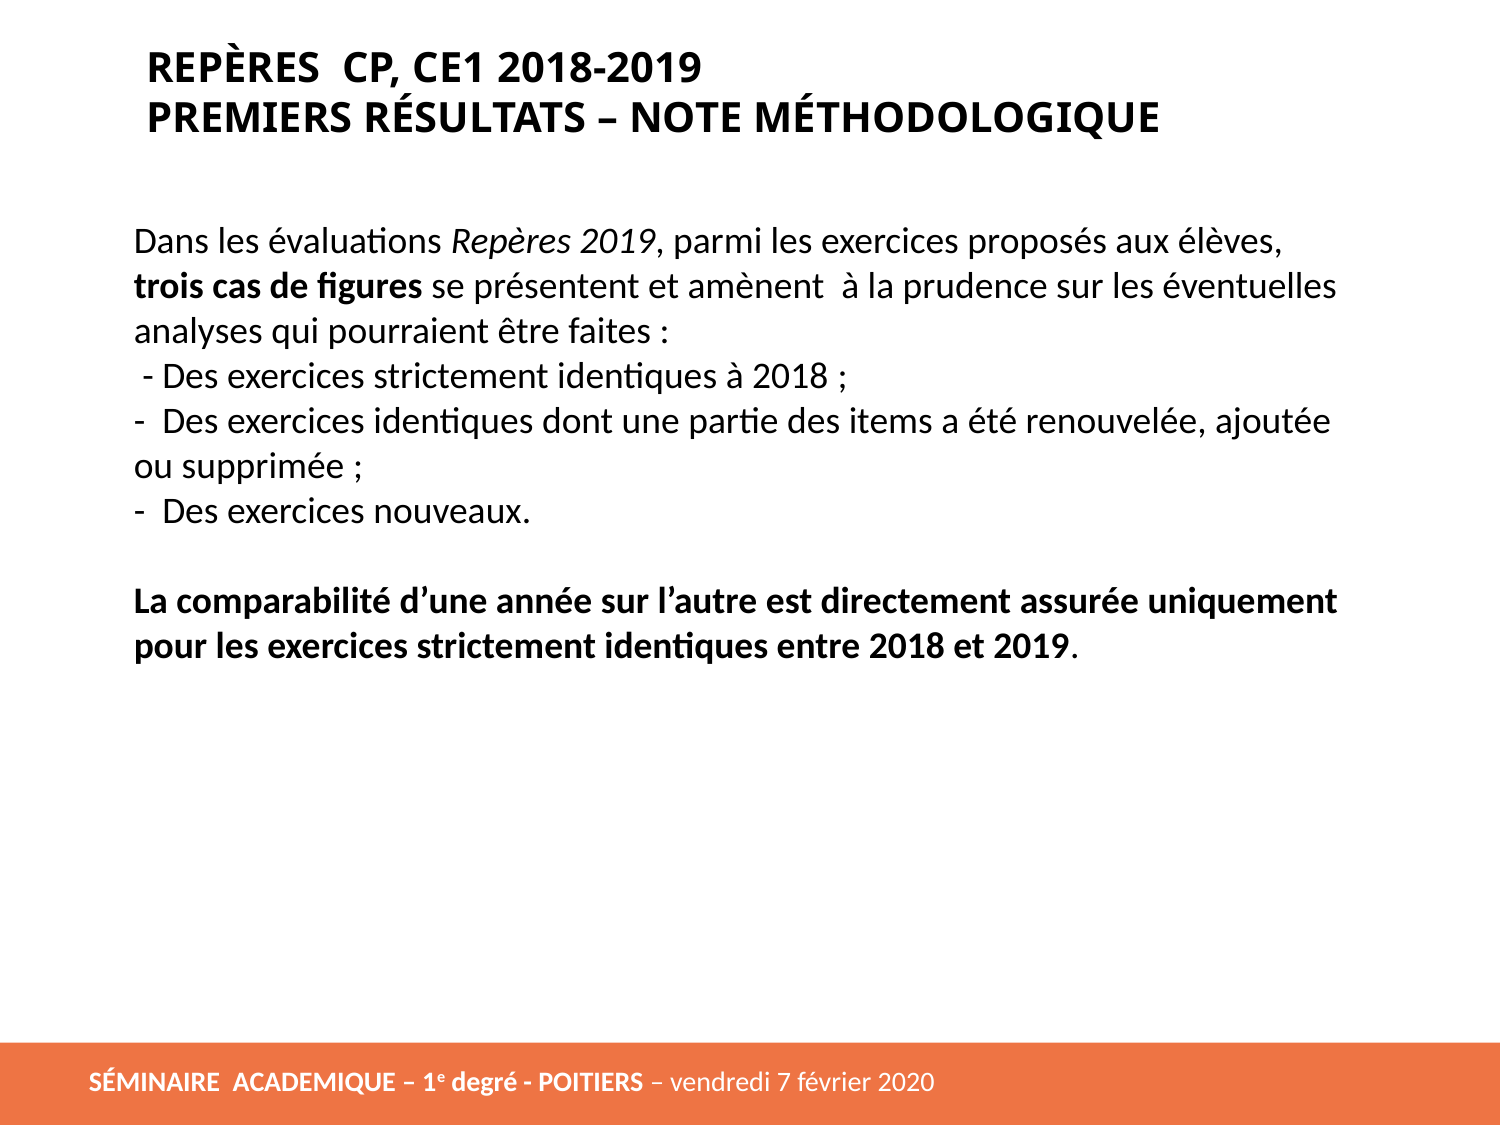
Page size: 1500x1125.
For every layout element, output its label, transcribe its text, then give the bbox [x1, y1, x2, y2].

text_box repères CP, CE1 2018-2019 Premiers résultats – note méthodologique [131, 1, 1500, 181]
text_box Dans les évaluations Repères 2019, parmi les exercices proposés aux élèves, trois cas de figures se présentent et amènent à la prudence sur les éventuelles analyses qui pourraient être faites : - Des exercices strictement identiques à 2018 ; - Des exercices identiques dont une partie des items a été renouvelée, ajoutée ou supprimée ; - Des exercices nouveaux. La comparabilité d’une année sur l’autre est directement assurée uniquement pour les exercices strictement identiques entre 2018 et 2019. [118, 208, 1375, 674]
